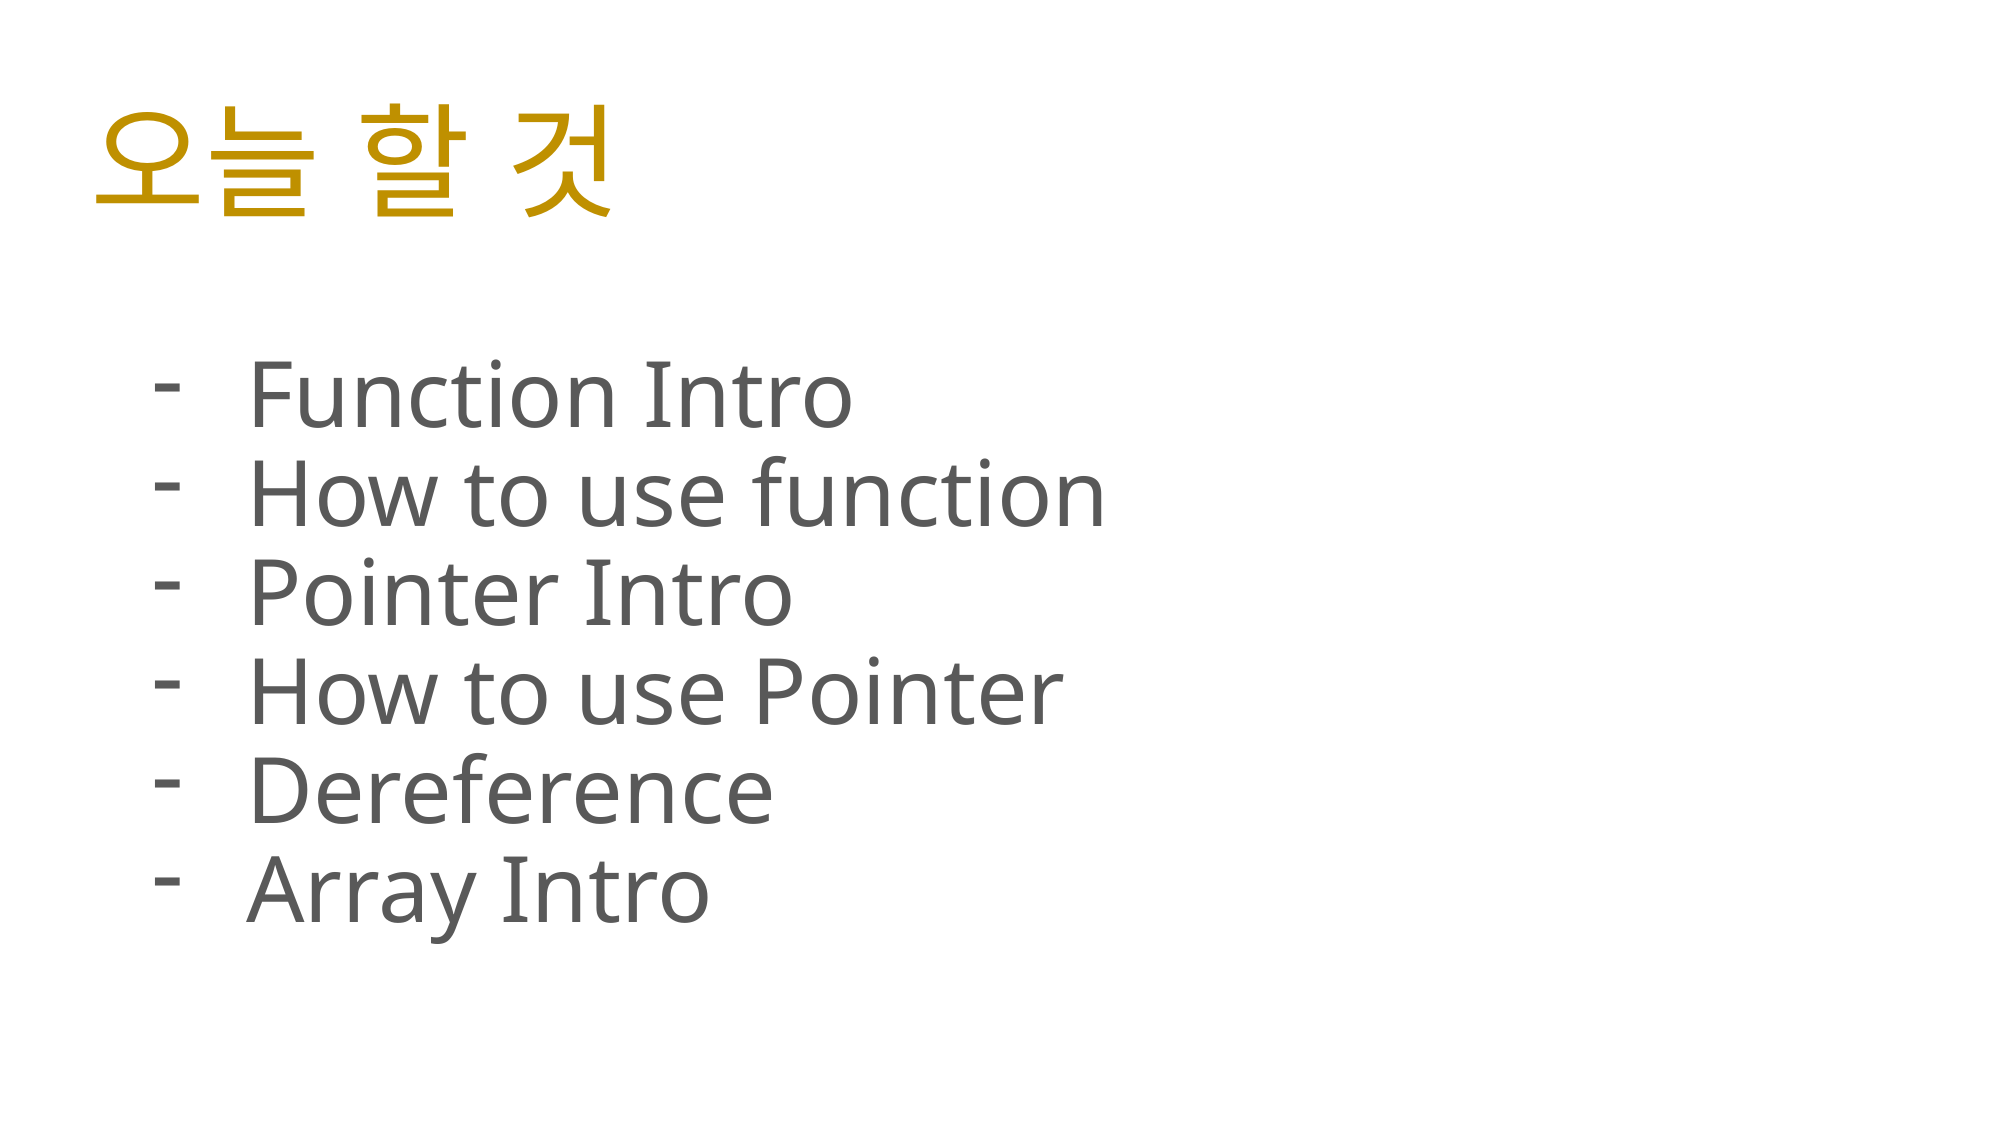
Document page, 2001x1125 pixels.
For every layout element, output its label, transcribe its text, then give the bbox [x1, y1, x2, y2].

title 오늘 할 것 [75, 59, 1800, 278]
text_box Function Intro How to use function Pointer Intro How to use Pointer Dereference Array Intro [137, 296, 1863, 994]
